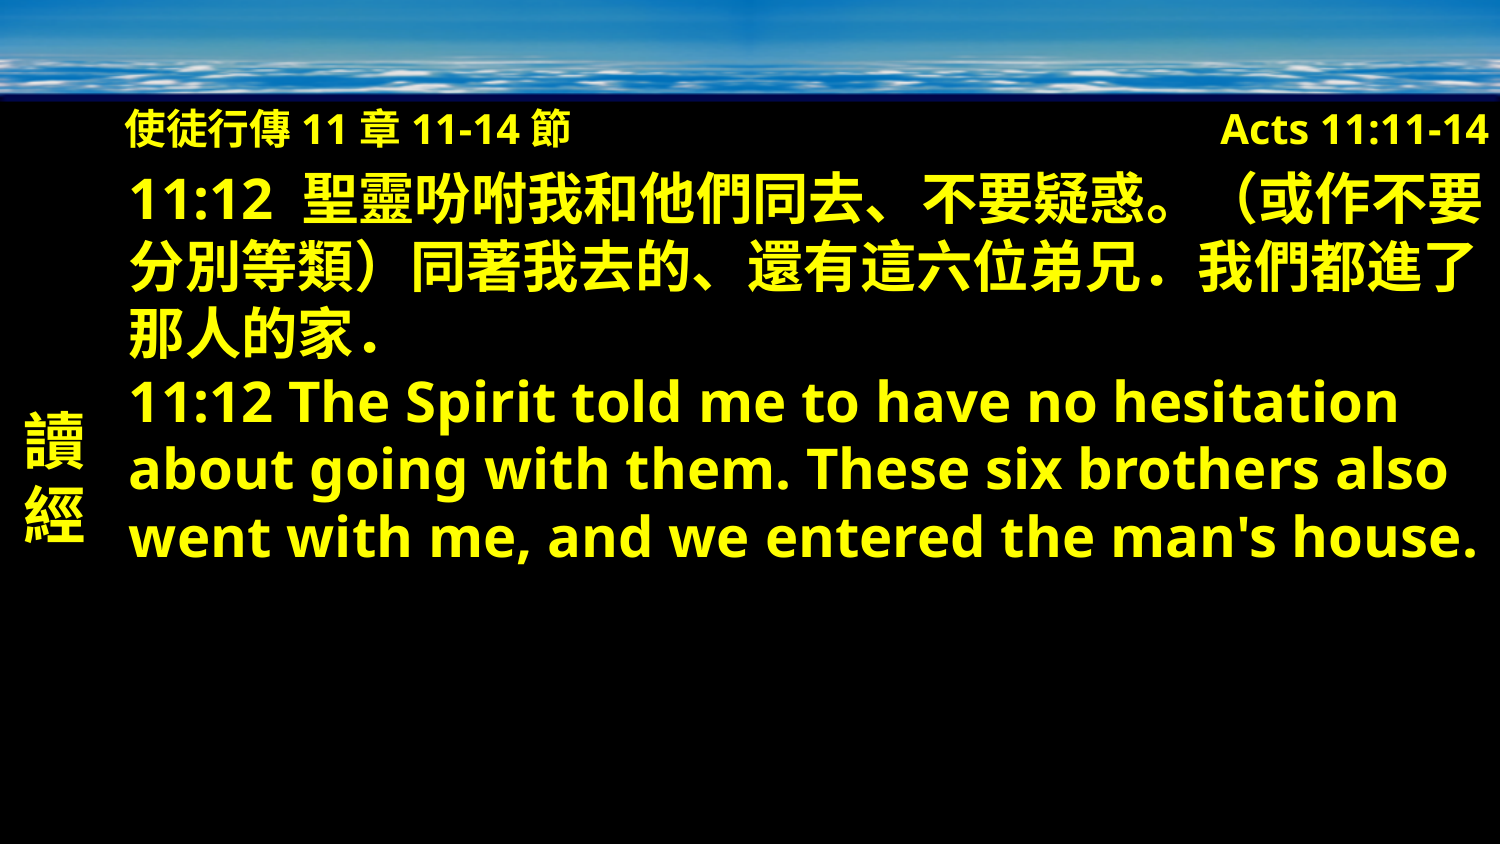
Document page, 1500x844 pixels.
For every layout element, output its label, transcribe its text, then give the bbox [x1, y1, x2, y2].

picture [0, 0, 1500, 844]
text_box Acts 11:11-14 [806, 95, 1500, 156]
text_box 11:12 聖靈吩咐我和他們同去、不要疑惑。（或作不要分別等類）同著我去的、還有這六位弟兄．我們都進了那人的家． 11:12 The Spirit told me to have no hesitation about going with them. These six brothers also went with me, and we entered the man's house. [114, 156, 1500, 577]
text_box 使徒行傳11章11-14節 [109, 95, 806, 161]
text_box 讀經 [0, 394, 110, 559]
